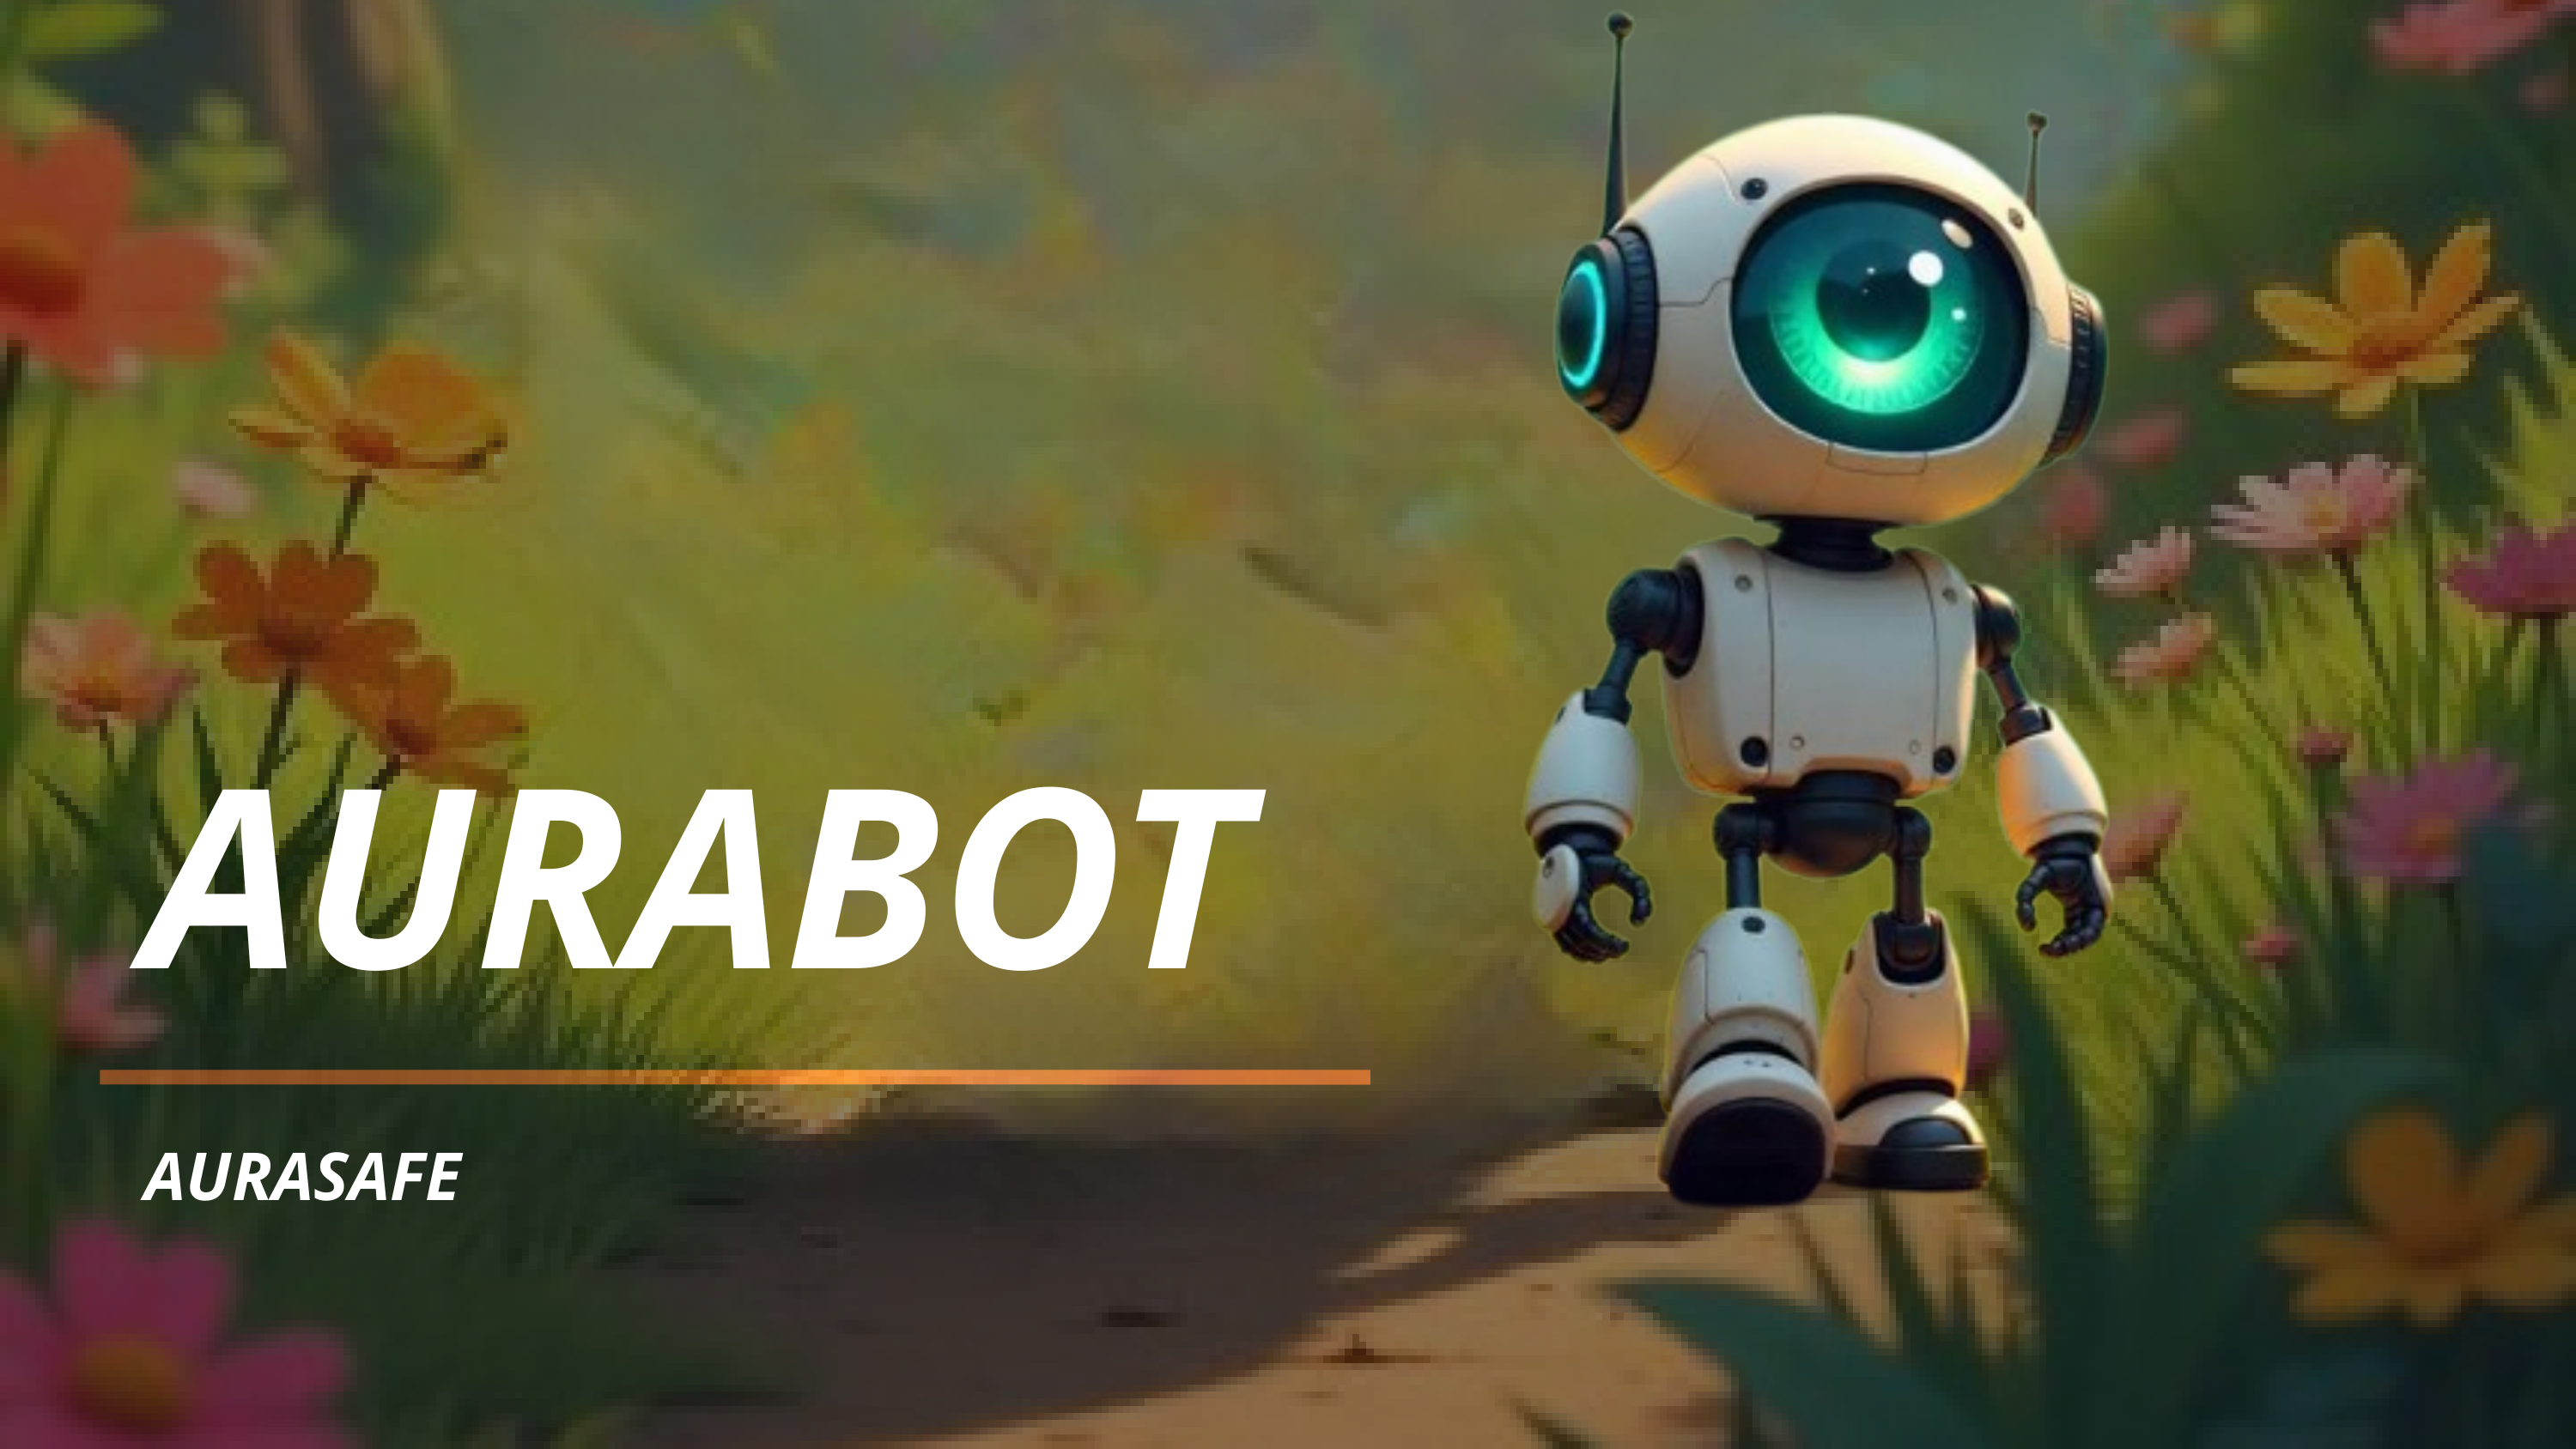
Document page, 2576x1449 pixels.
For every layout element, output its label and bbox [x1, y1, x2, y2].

text_box [2353, 0, 2576, 1449]
text_box [1287, 0, 2349, 1449]
text_box [0, 0, 1283, 1449]
